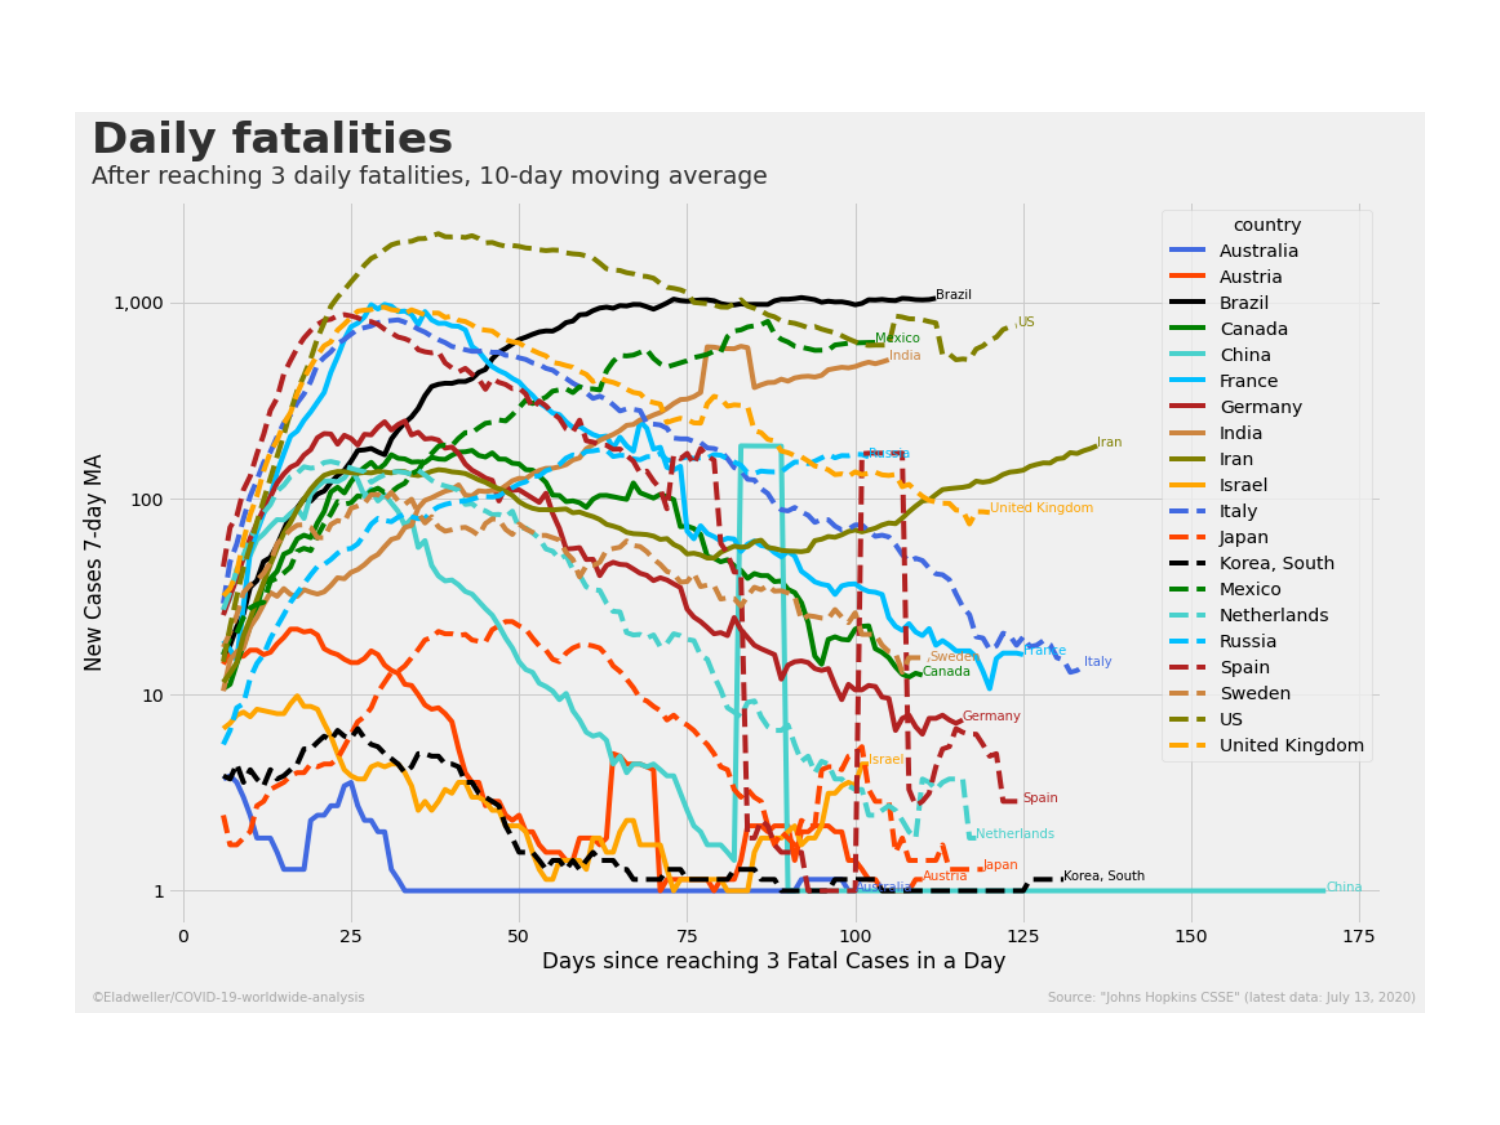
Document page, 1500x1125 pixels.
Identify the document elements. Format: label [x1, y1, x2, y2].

picture [74, 112, 1426, 1013]
